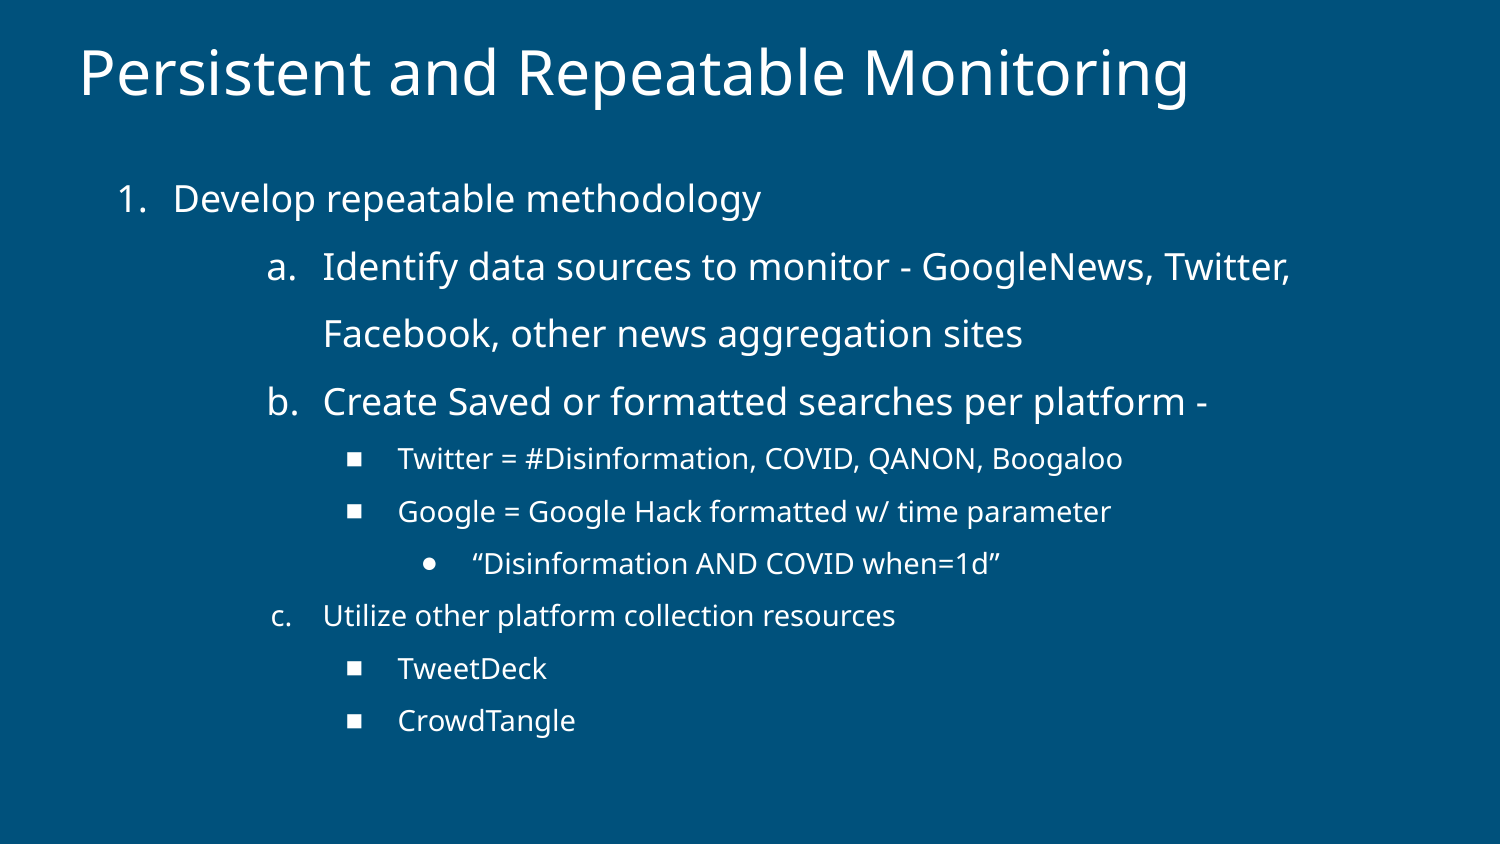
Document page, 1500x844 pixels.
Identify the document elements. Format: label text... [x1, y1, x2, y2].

title Persistent and Repeatable Monitoring [63, 9, 1437, 124]
text_box Develop repeatable methodology Identify data sources to monitor - GoogleNews, Twitter, Facebook, other news aggregation sites Create Saved or formatted searches per platform - Twitter = #Disinformation, COVID, QANON, Boogaloo Google = Google Hack formatted w/ time parameter “Disinformation AND COVID when=1d” Utilize other platform collection resources TweetDeck CrowdTangle [82, 137, 1385, 821]
